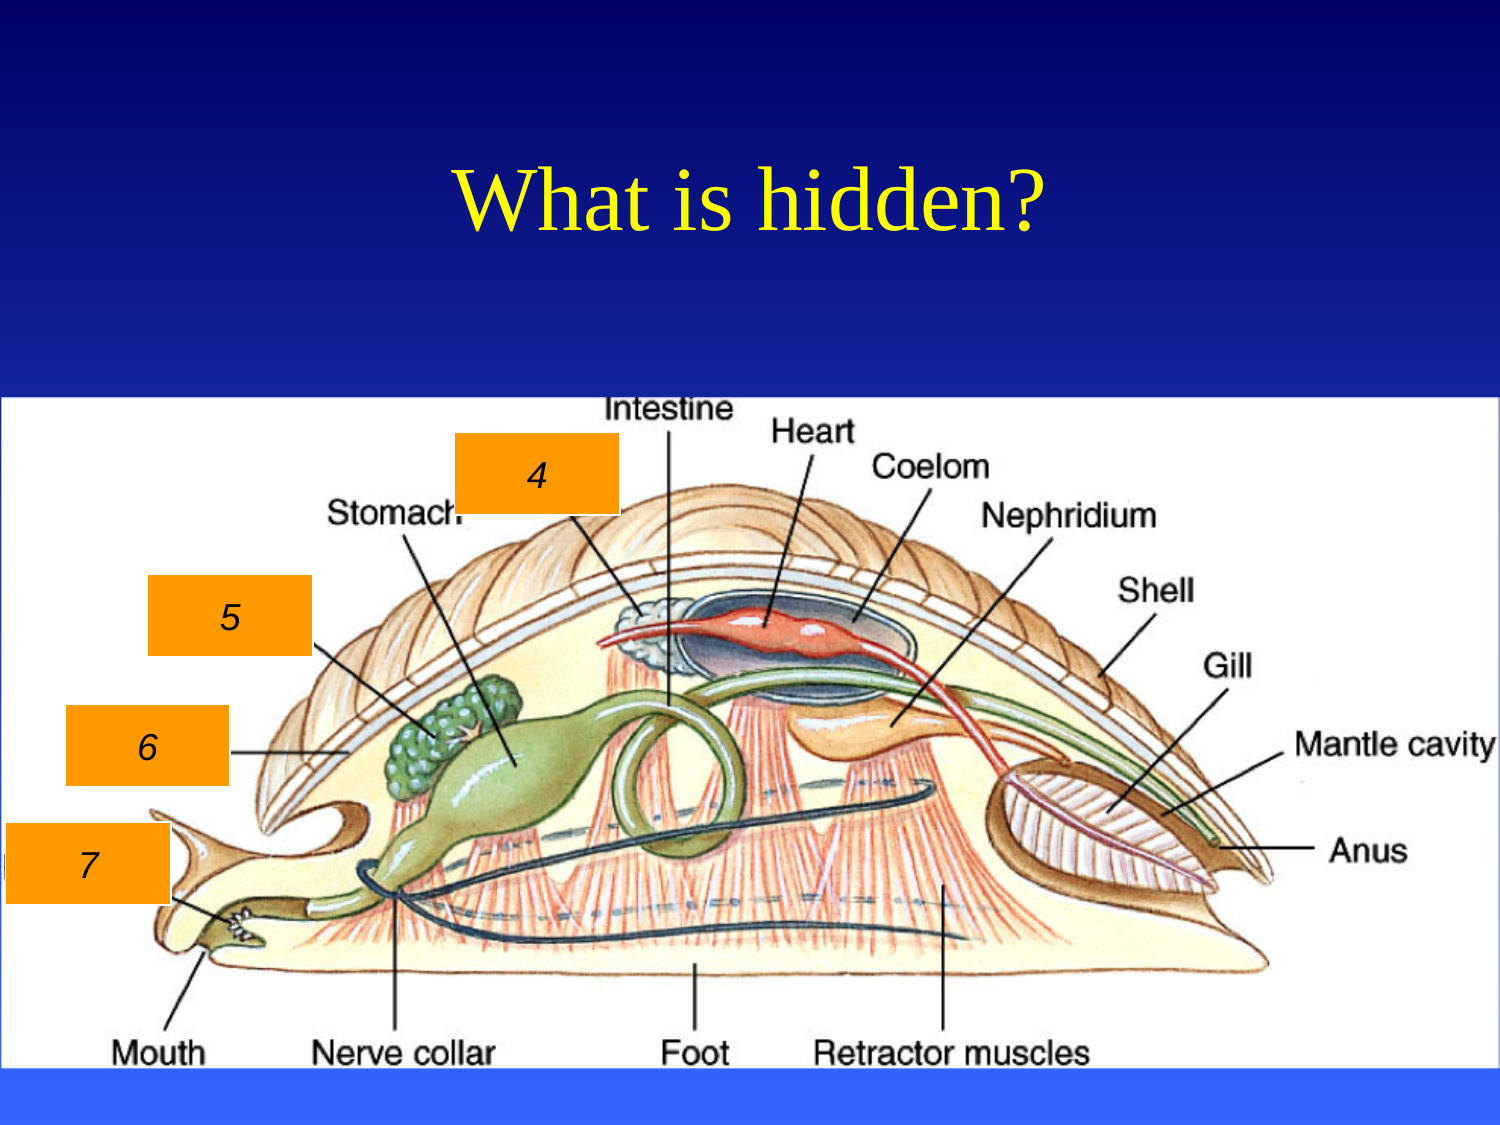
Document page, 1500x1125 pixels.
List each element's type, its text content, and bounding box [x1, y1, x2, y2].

picture [0, 397, 1500, 1070]
text_box What is hidden? [112, 99, 1388, 288]
